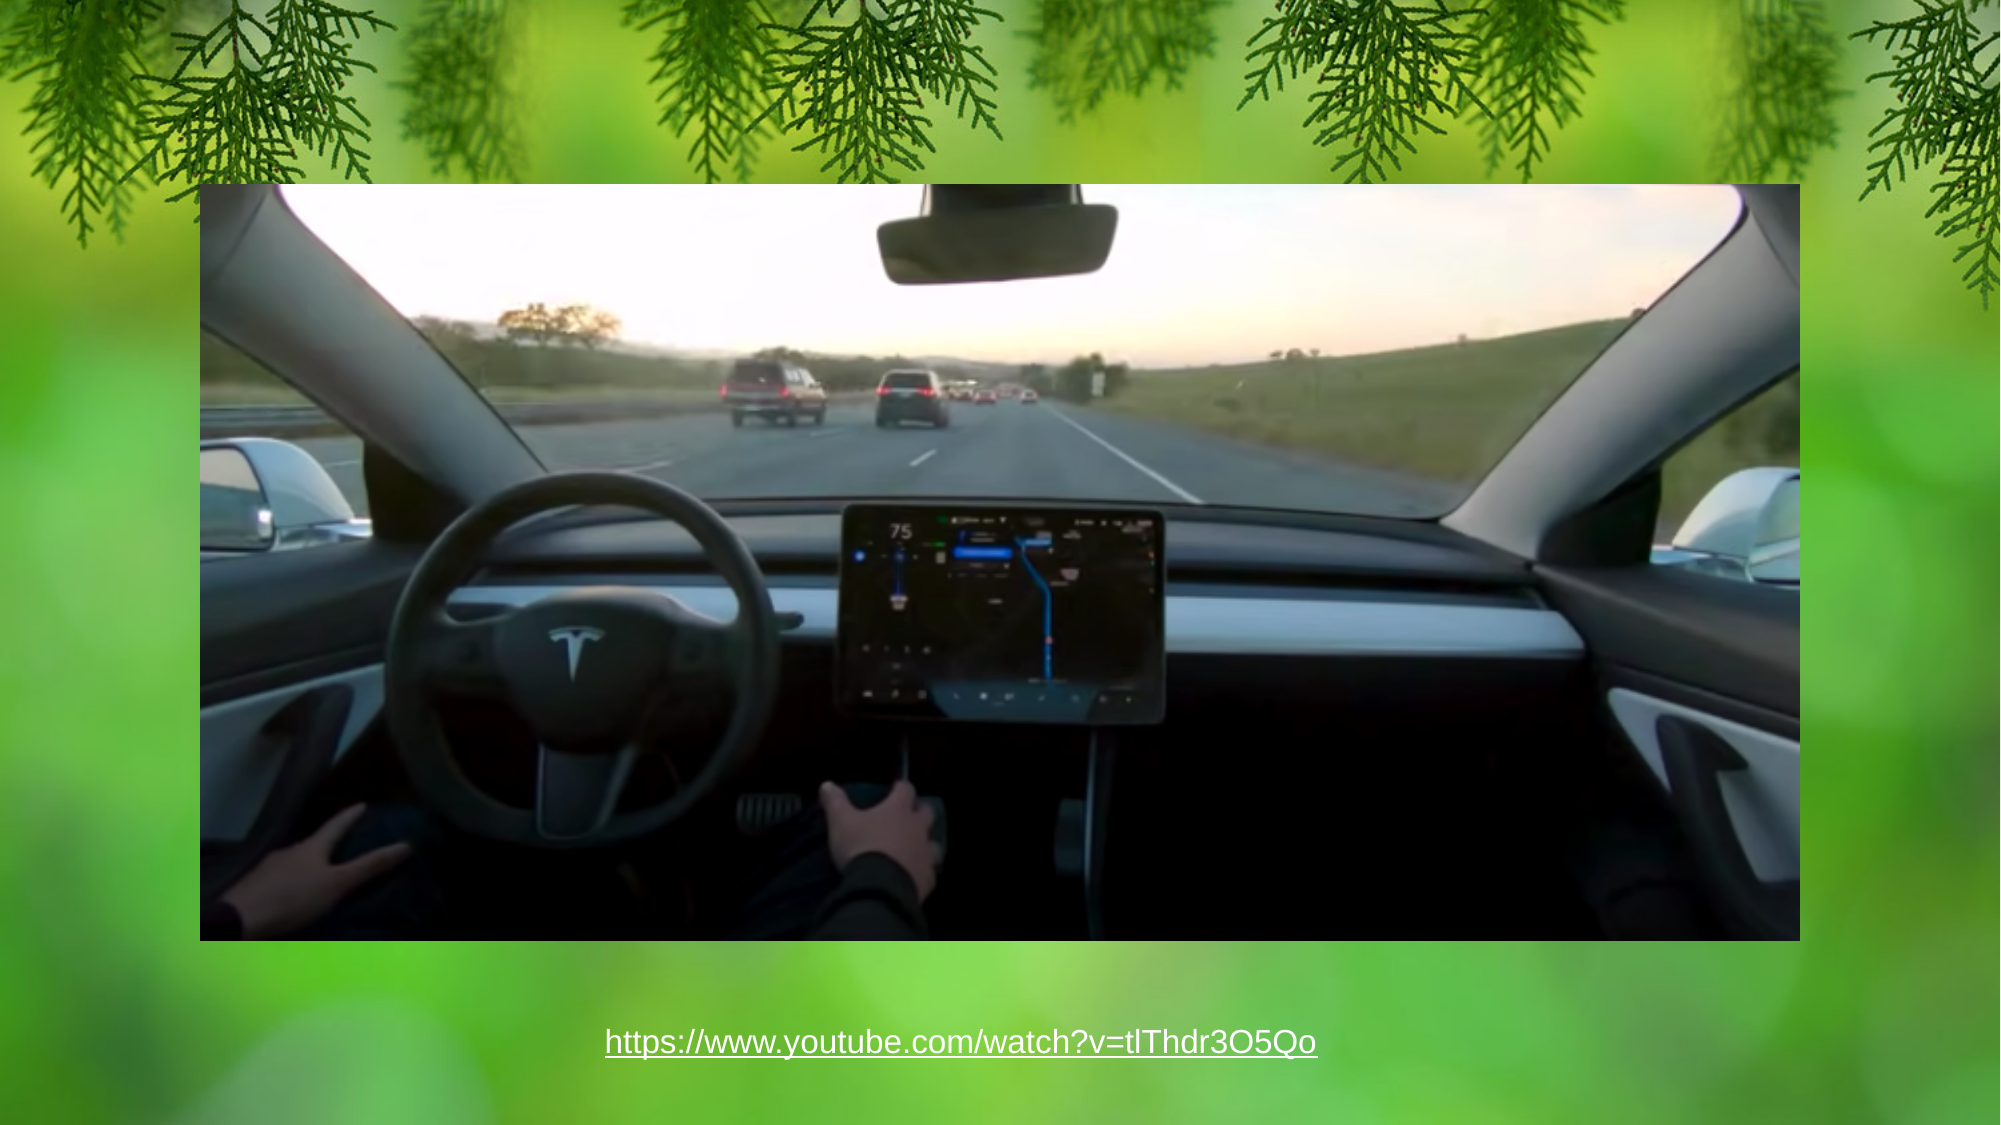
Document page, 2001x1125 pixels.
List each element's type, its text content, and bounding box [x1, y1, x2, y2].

picture [0, 0, 2001, 1125]
text_box https://www.youtube.com/watch?v=tlThdr3O5Qo [303, 1013, 1619, 1068]
